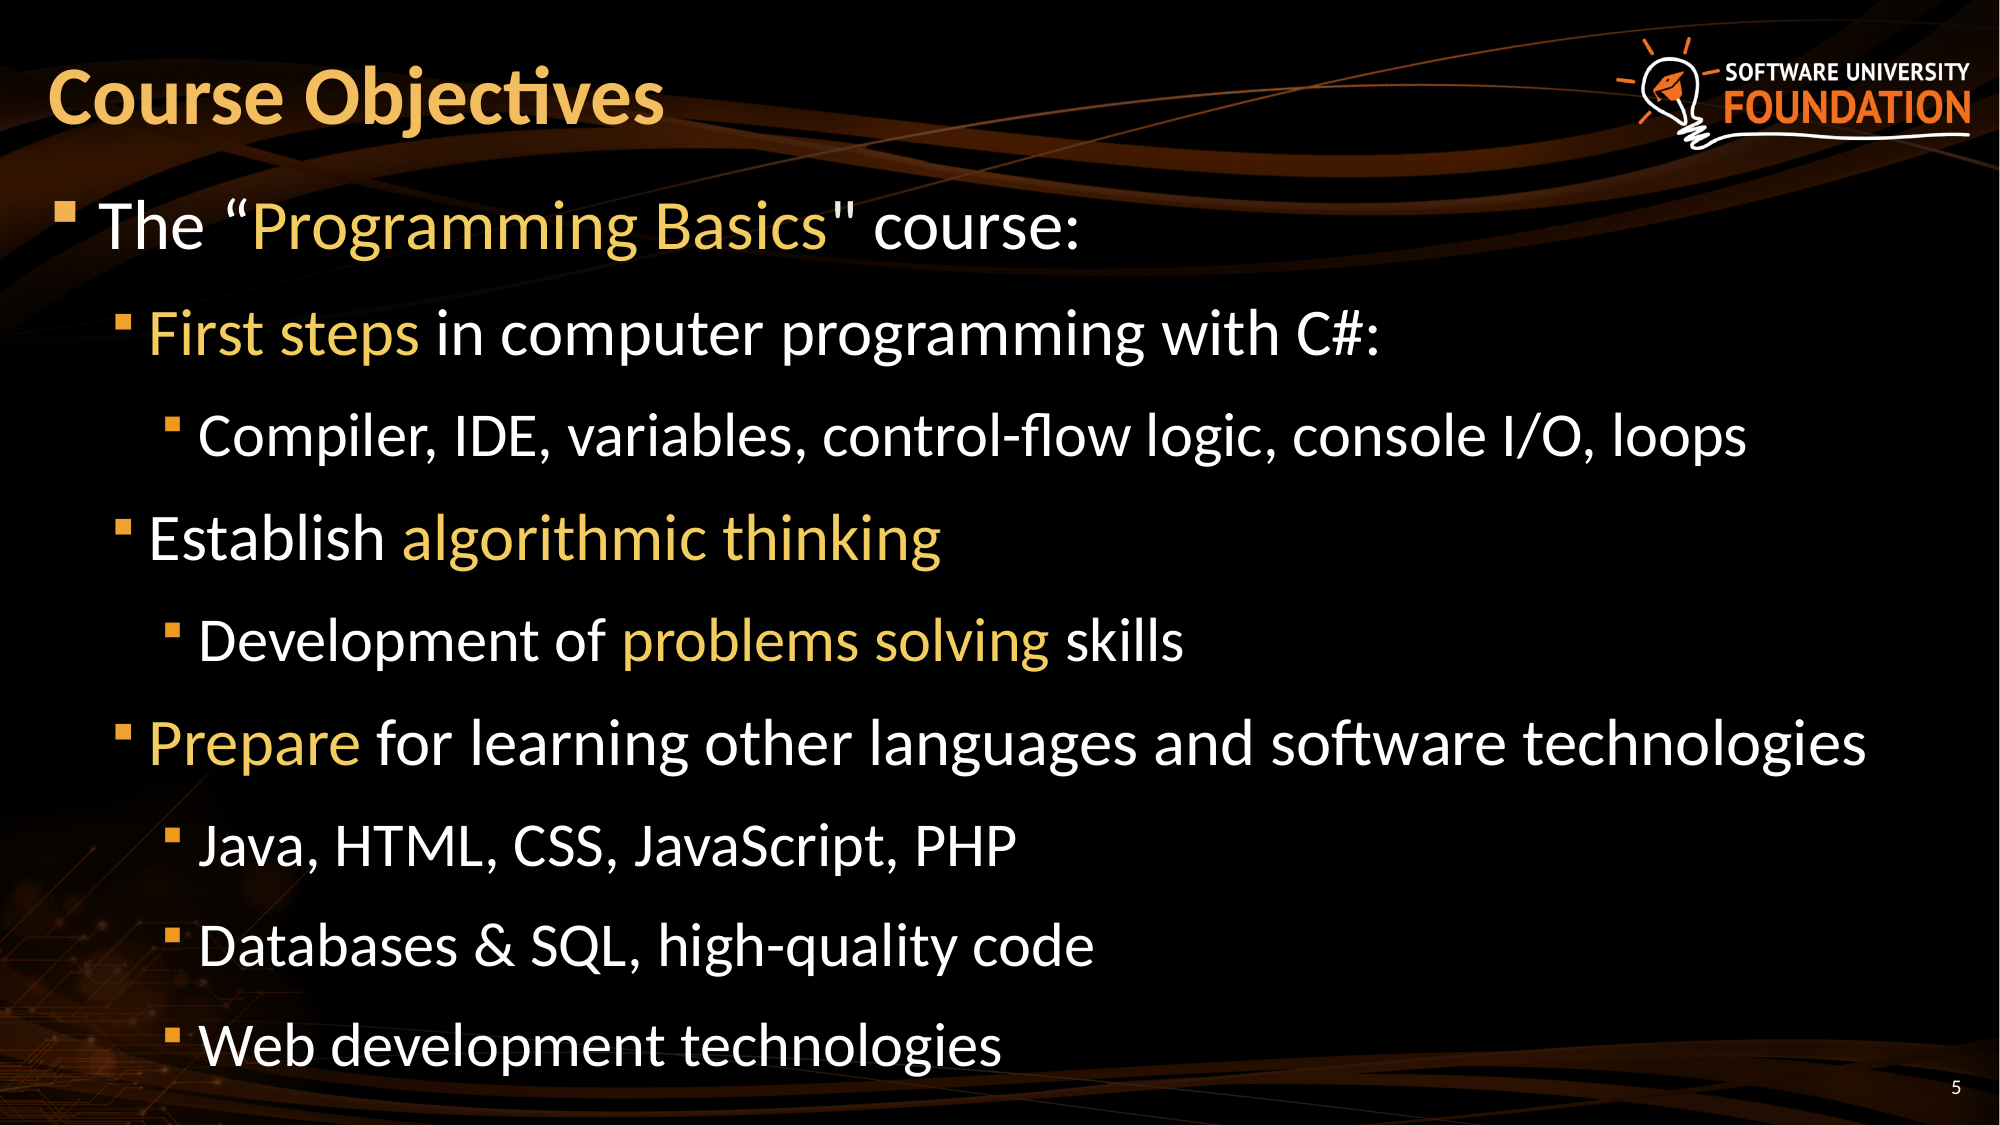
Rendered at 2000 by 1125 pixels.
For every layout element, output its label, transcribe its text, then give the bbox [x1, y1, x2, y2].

list The “Programming Basics" course: First steps in computer programming with C#: Compiler, IDE, variables, control-flow logic, console I/O, loops Establish algorithmic thinking Development of problems solving skills Prepare for learning other languages and software technologies Java, HTML, CSS, JavaScript, PHP Databases & SQL, high-quality code Web development technologies [31, 172, 1968, 1103]
picture [0, 0, 2000, 1125]
title Course Objectives [30, 6, 1602, 189]
